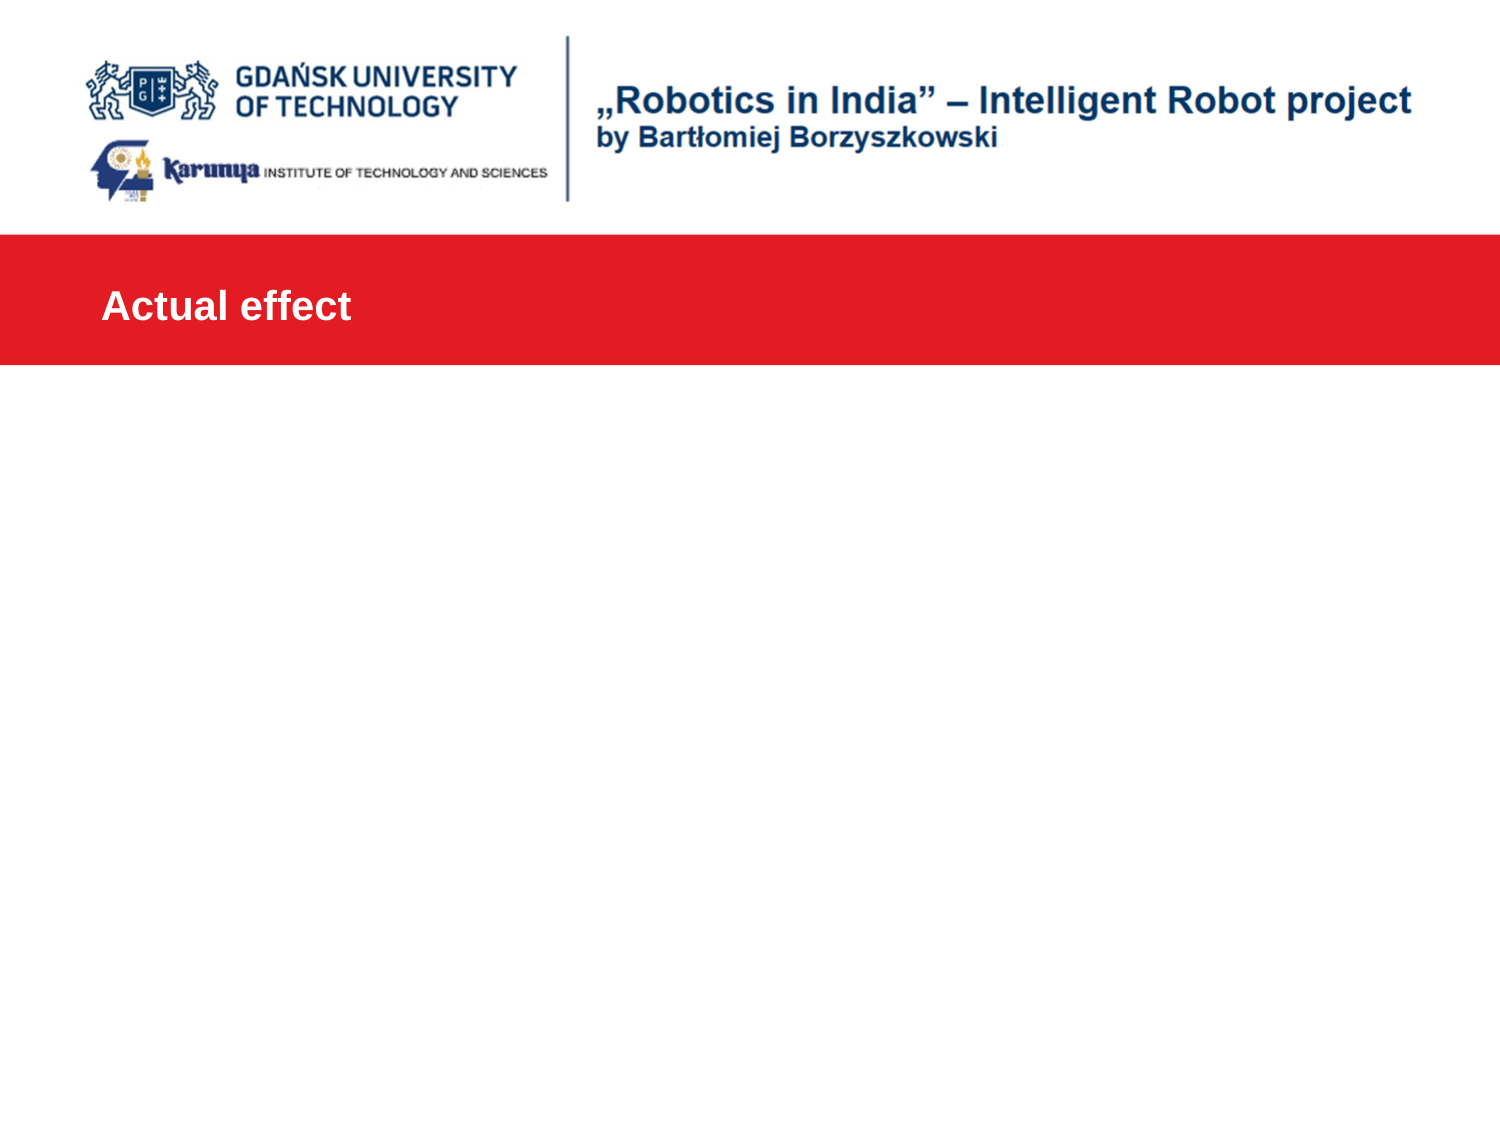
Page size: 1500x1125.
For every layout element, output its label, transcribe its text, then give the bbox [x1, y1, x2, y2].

list Actual effect [85, 276, 773, 344]
picture [0, 0, 1500, 235]
